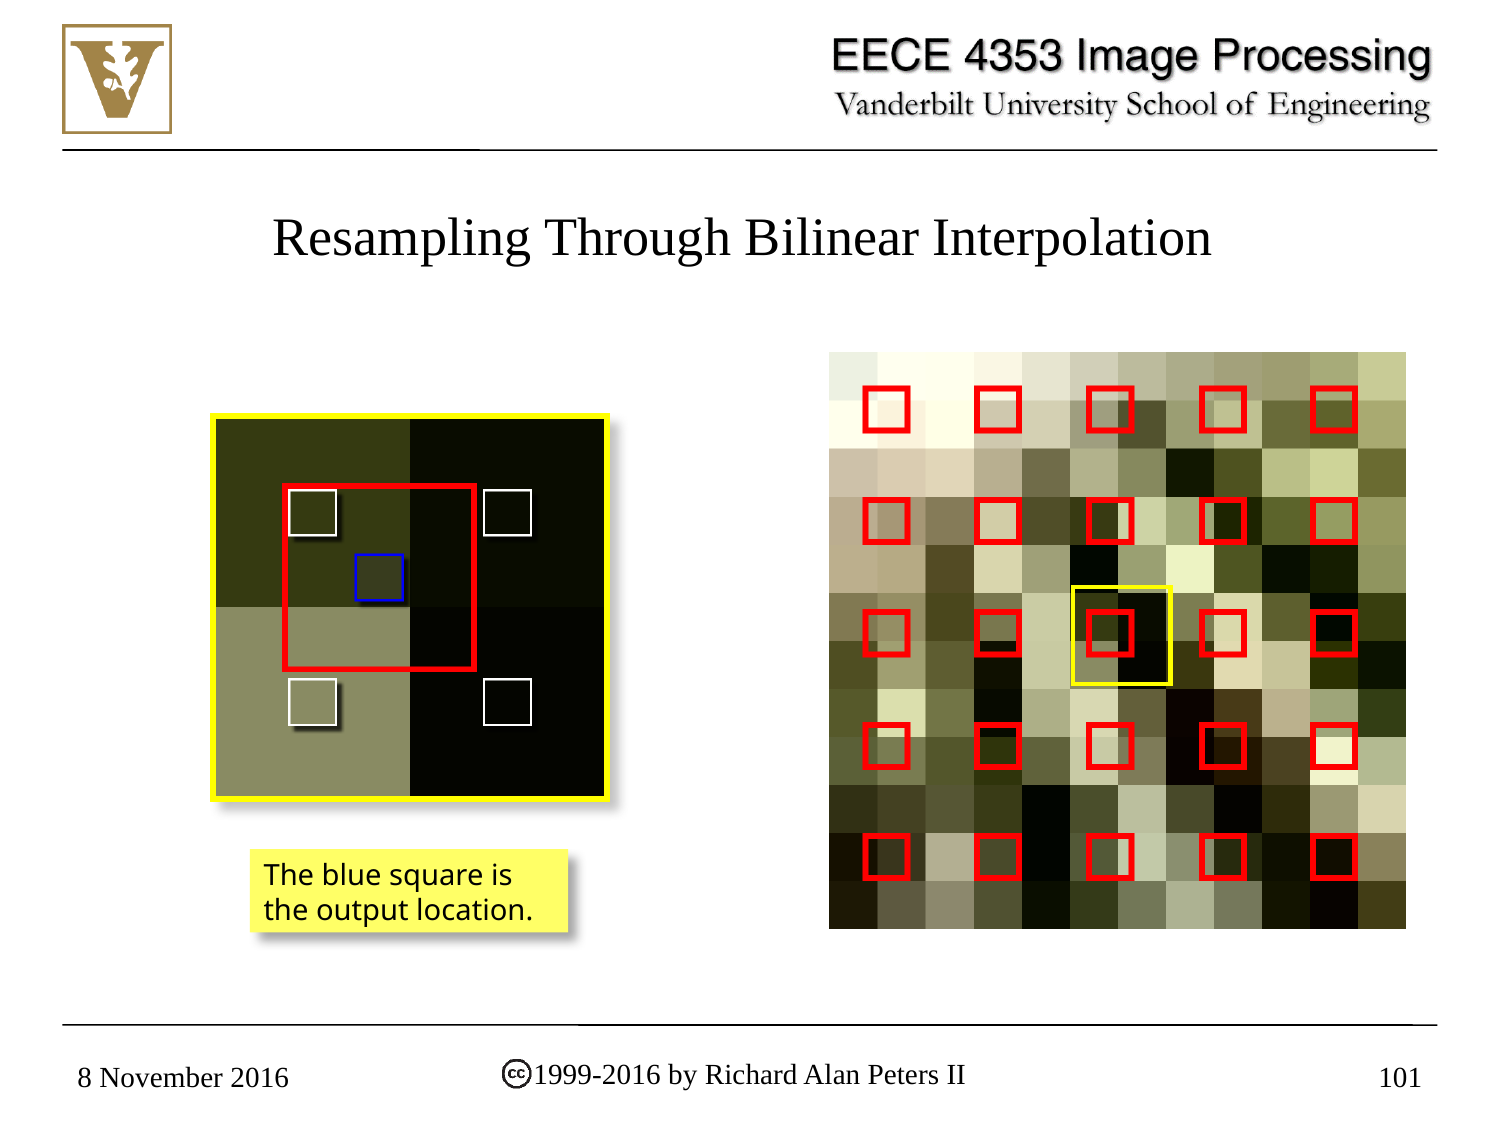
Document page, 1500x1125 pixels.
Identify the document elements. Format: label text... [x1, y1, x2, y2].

text_box The blue square is the output location. [249, 849, 569, 933]
picture [215, 418, 605, 797]
picture [826, 25, 1436, 133]
title Resampling Through Bilinear Interpolation [81, 131, 1419, 335]
footer 1999-2016 by Richard Alan Peters II [512, 1042, 988, 1103]
picture [829, 352, 1406, 930]
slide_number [62, 1045, 413, 1106]
picture [62, 24, 172, 134]
slide_number 101 [1087, 1045, 1438, 1106]
picture [498, 1055, 512, 1091]
